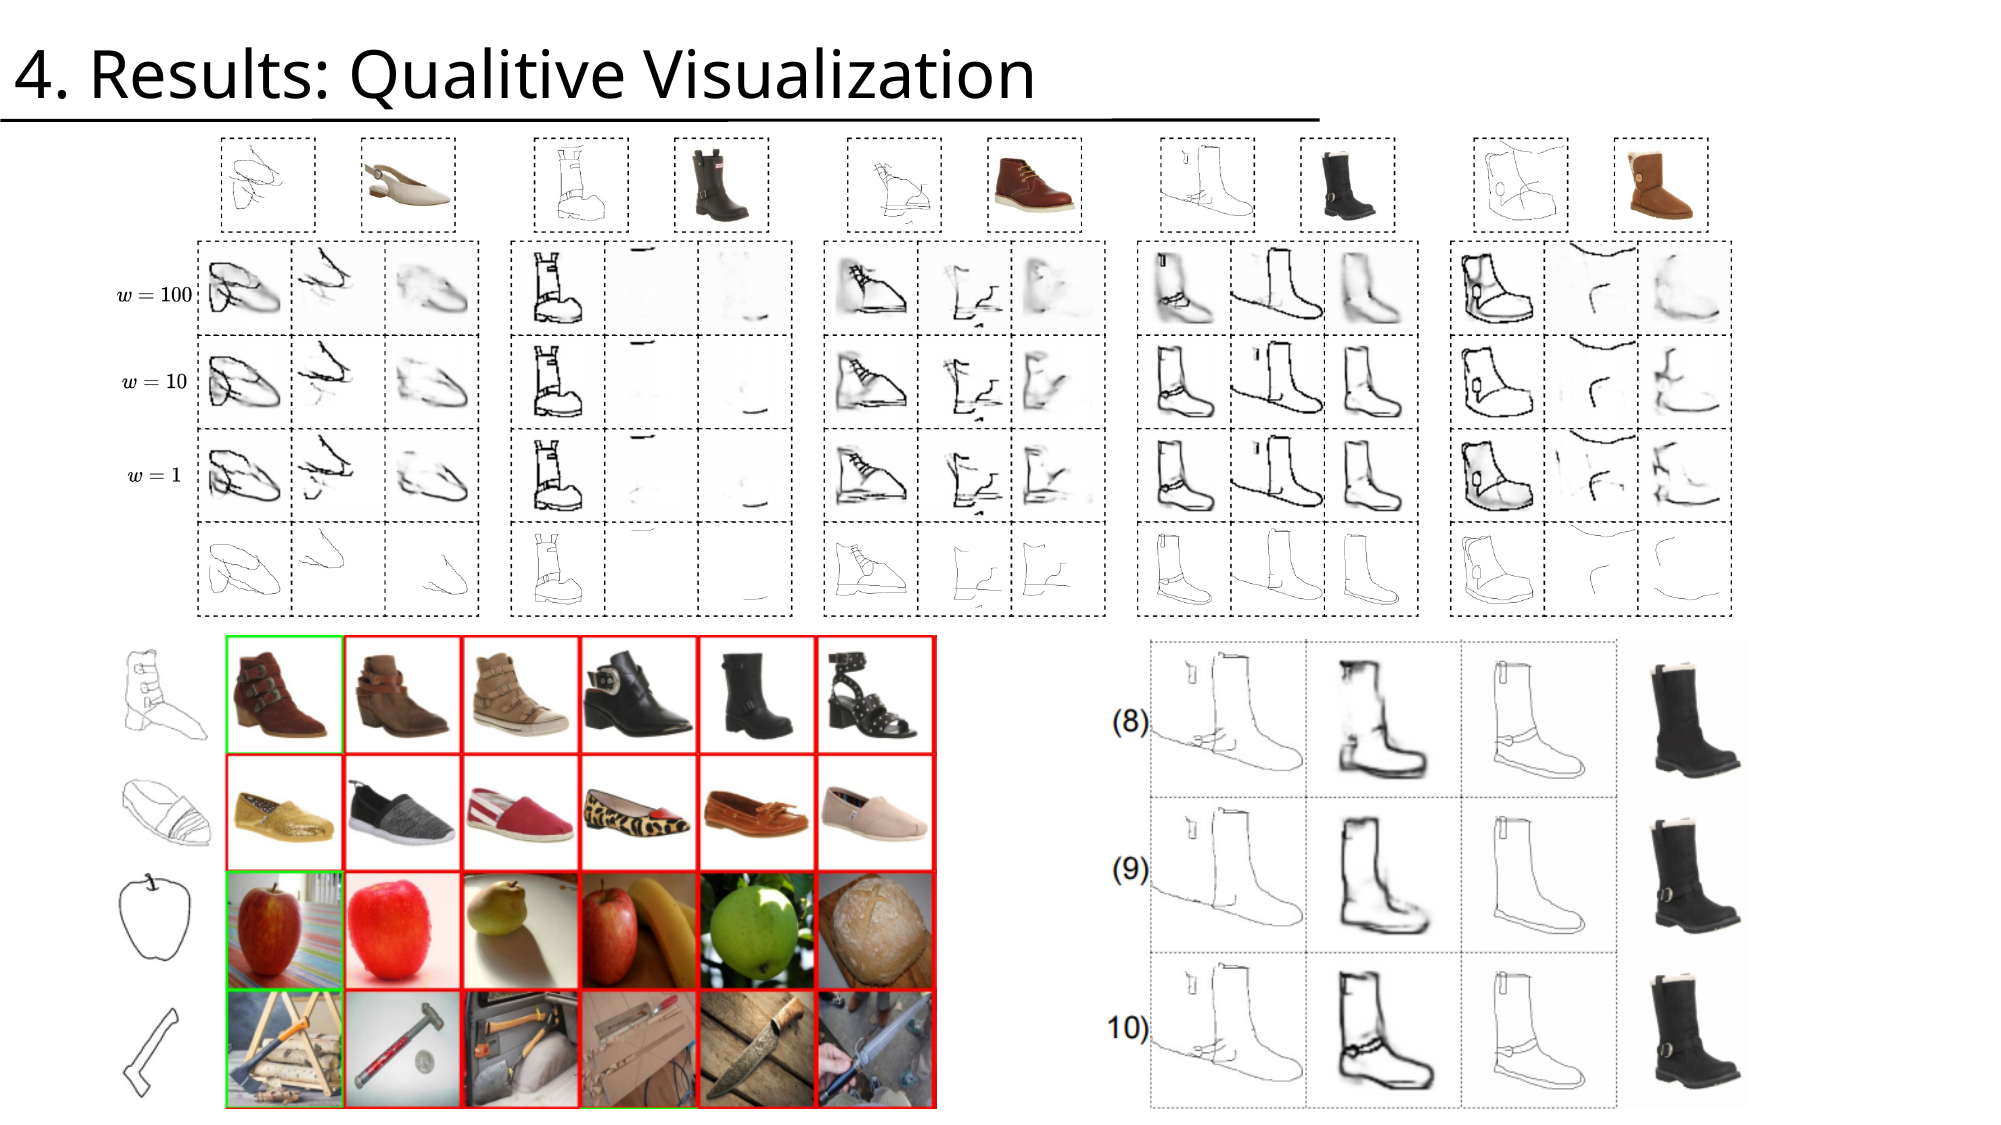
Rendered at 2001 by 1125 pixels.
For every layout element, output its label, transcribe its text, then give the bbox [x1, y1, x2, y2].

picture [109, 635, 937, 1109]
picture [109, 134, 1733, 621]
picture [1108, 639, 1747, 1115]
text_box 4. Results: Qualitive Visualization [0, 24, 1836, 120]
